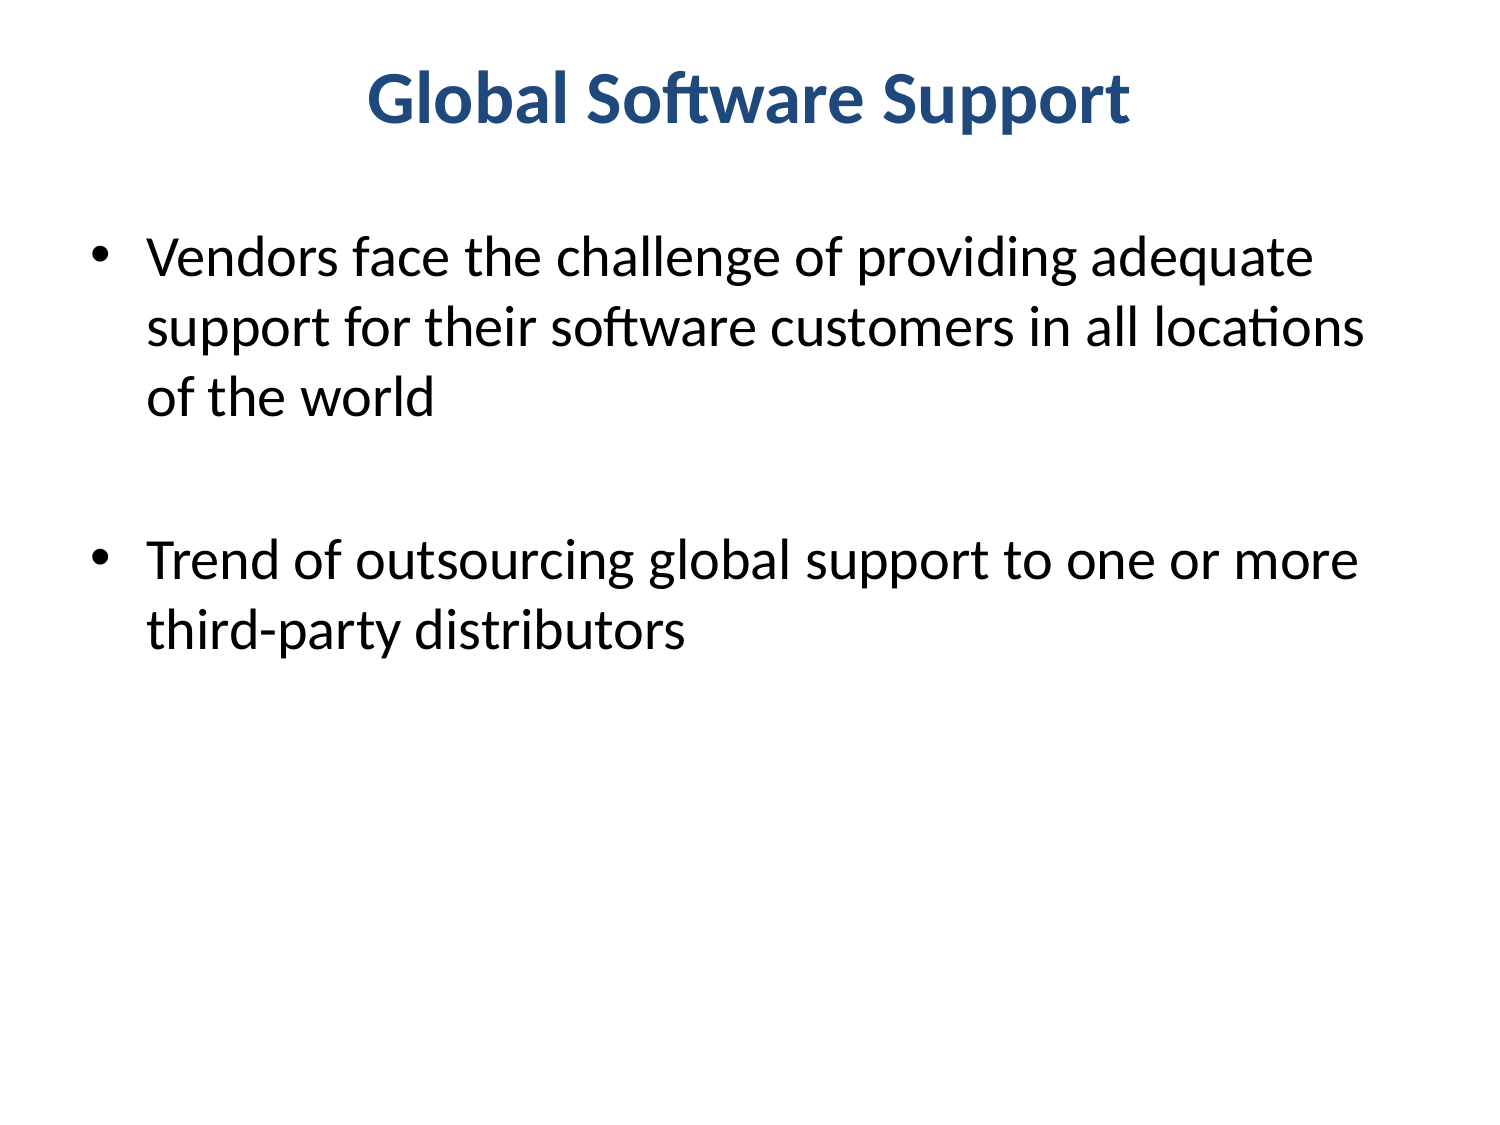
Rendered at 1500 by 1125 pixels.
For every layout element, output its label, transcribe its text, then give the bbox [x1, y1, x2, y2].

title Global Software Support [75, 0, 1425, 188]
list Vendors face the challenge of providing adequate support for their software customers in all locations of the world Trend of outsourcing global support to one or more third-party distributors [75, 210, 1425, 1005]
